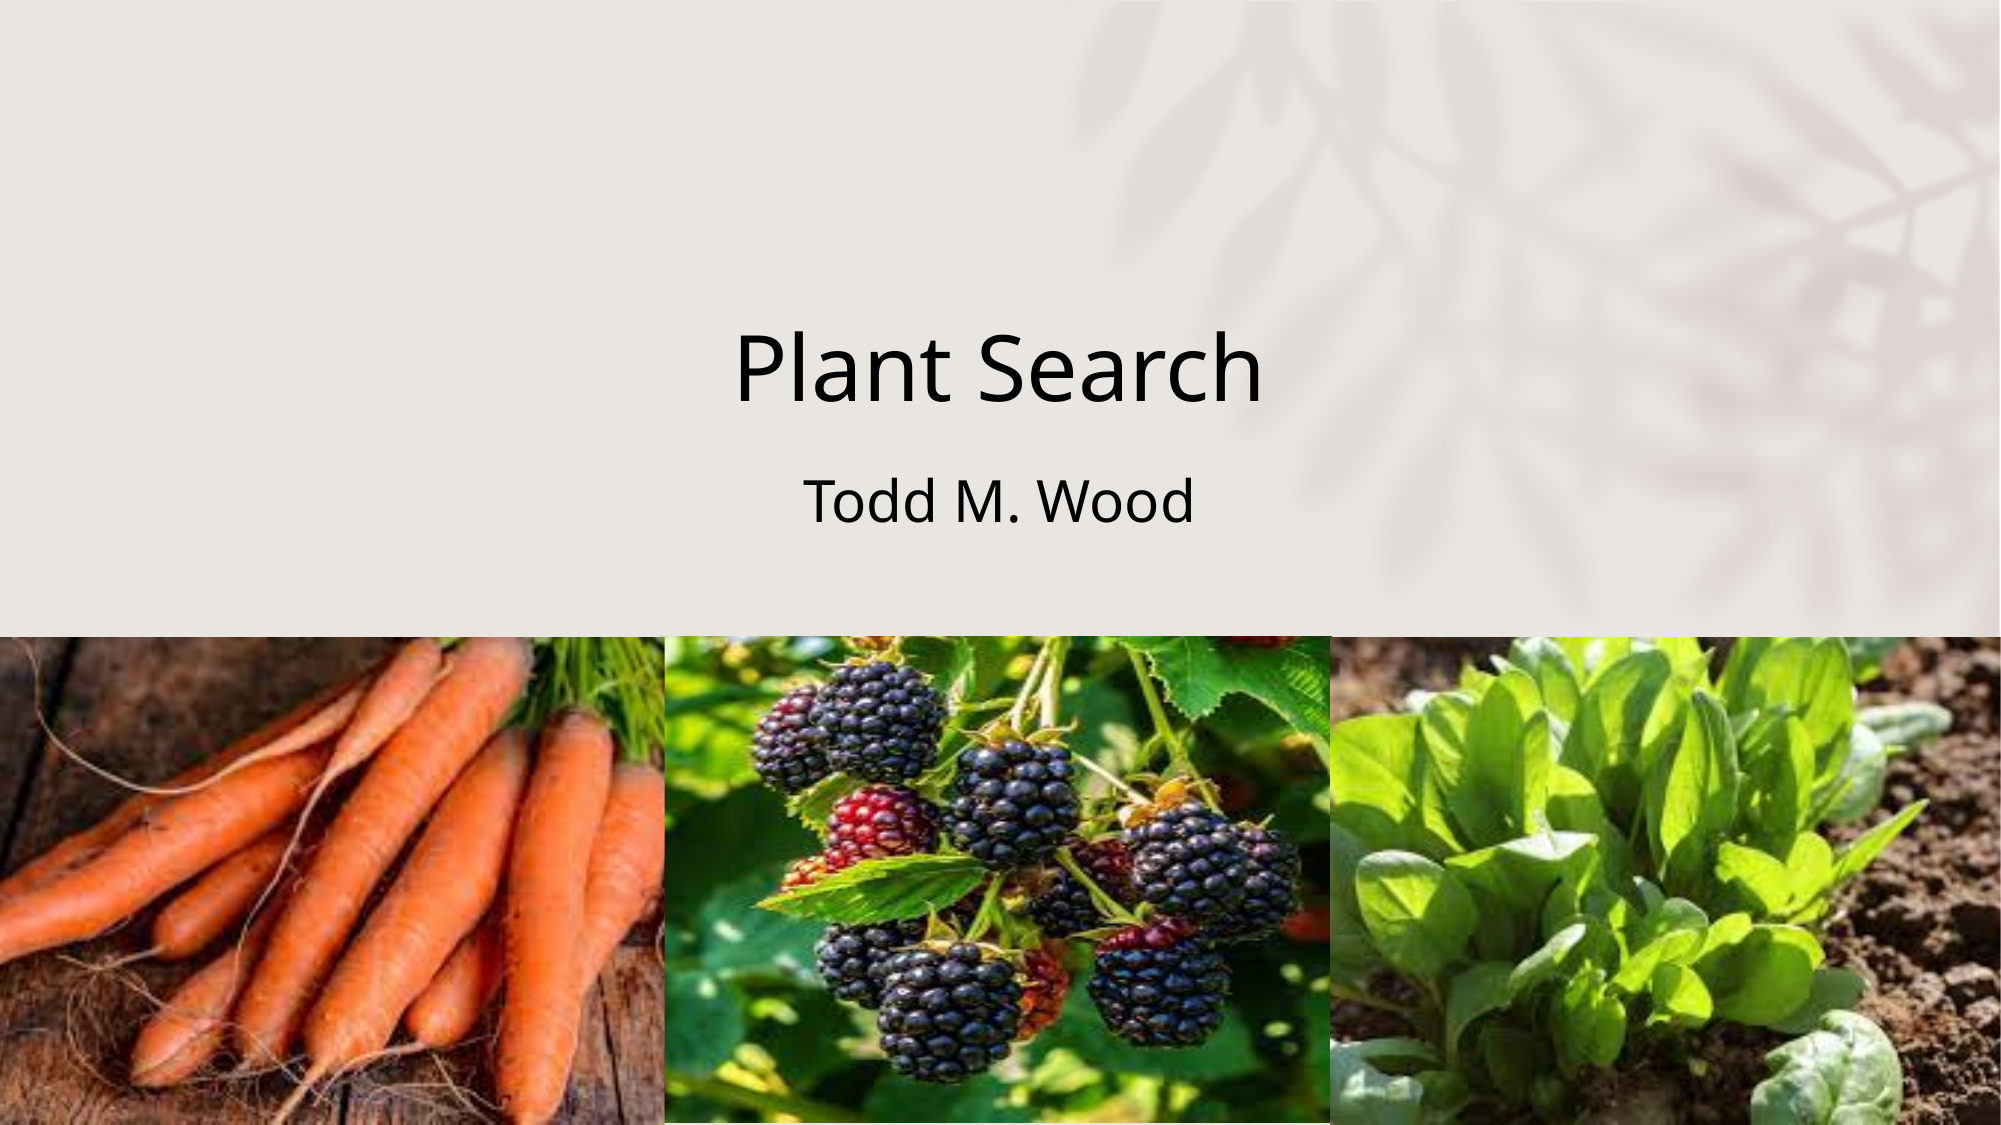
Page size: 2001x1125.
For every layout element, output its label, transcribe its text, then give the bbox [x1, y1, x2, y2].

subtitle Todd M. Wood [280, 450, 1719, 600]
picture [0, 636, 2001, 1125]
title Plant Search [212, 50, 1788, 428]
